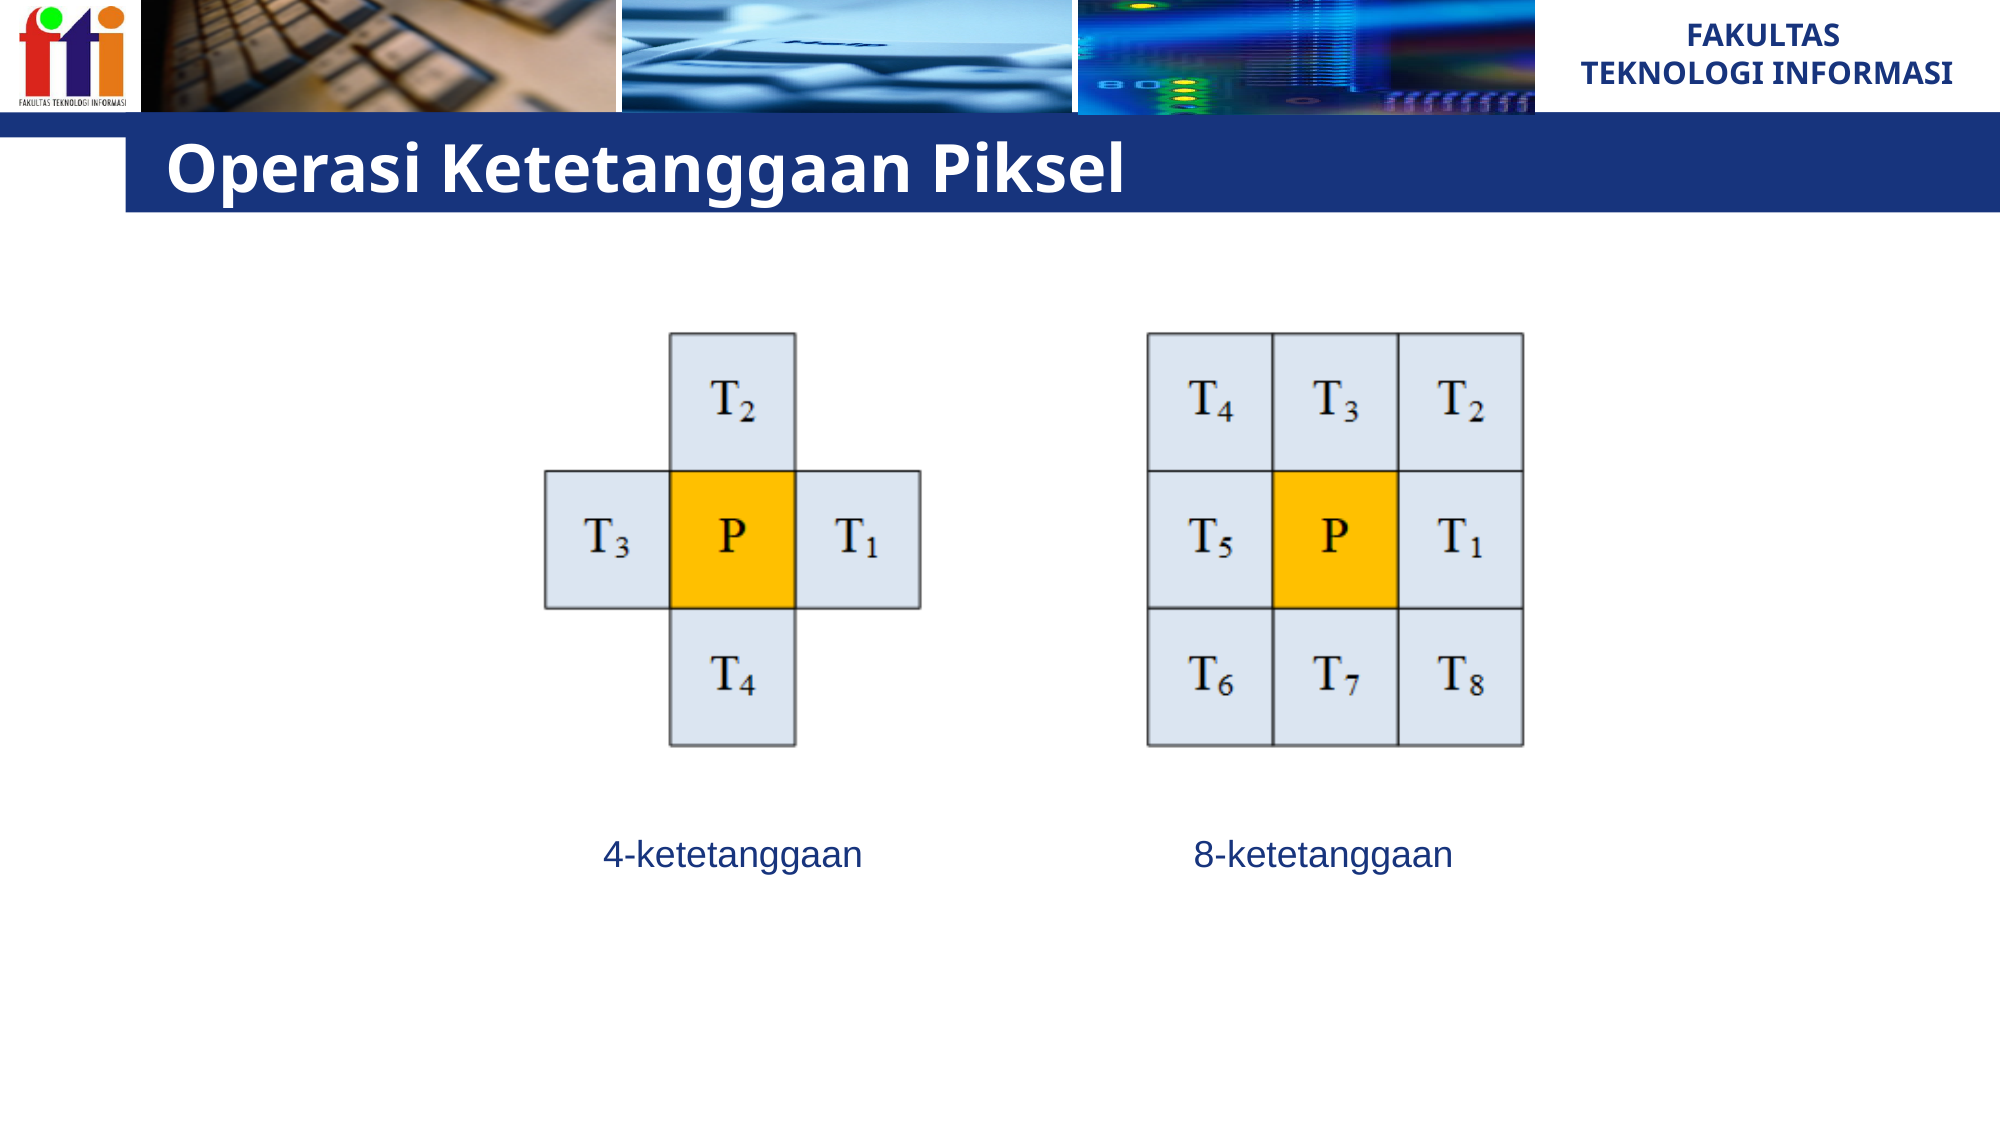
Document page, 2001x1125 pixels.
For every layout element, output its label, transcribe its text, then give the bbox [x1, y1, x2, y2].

picture [1078, 0, 1535, 115]
picture [19, 6, 126, 106]
picture [622, 0, 1072, 113]
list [510, 290, 1573, 788]
title Operasi Ketetanggaan Piksel [149, 119, 1934, 213]
picture [141, 0, 616, 112]
text_box 8-ketetanggaan [1179, 822, 1469, 882]
text_box 4-ketetanggaan [588, 822, 878, 882]
